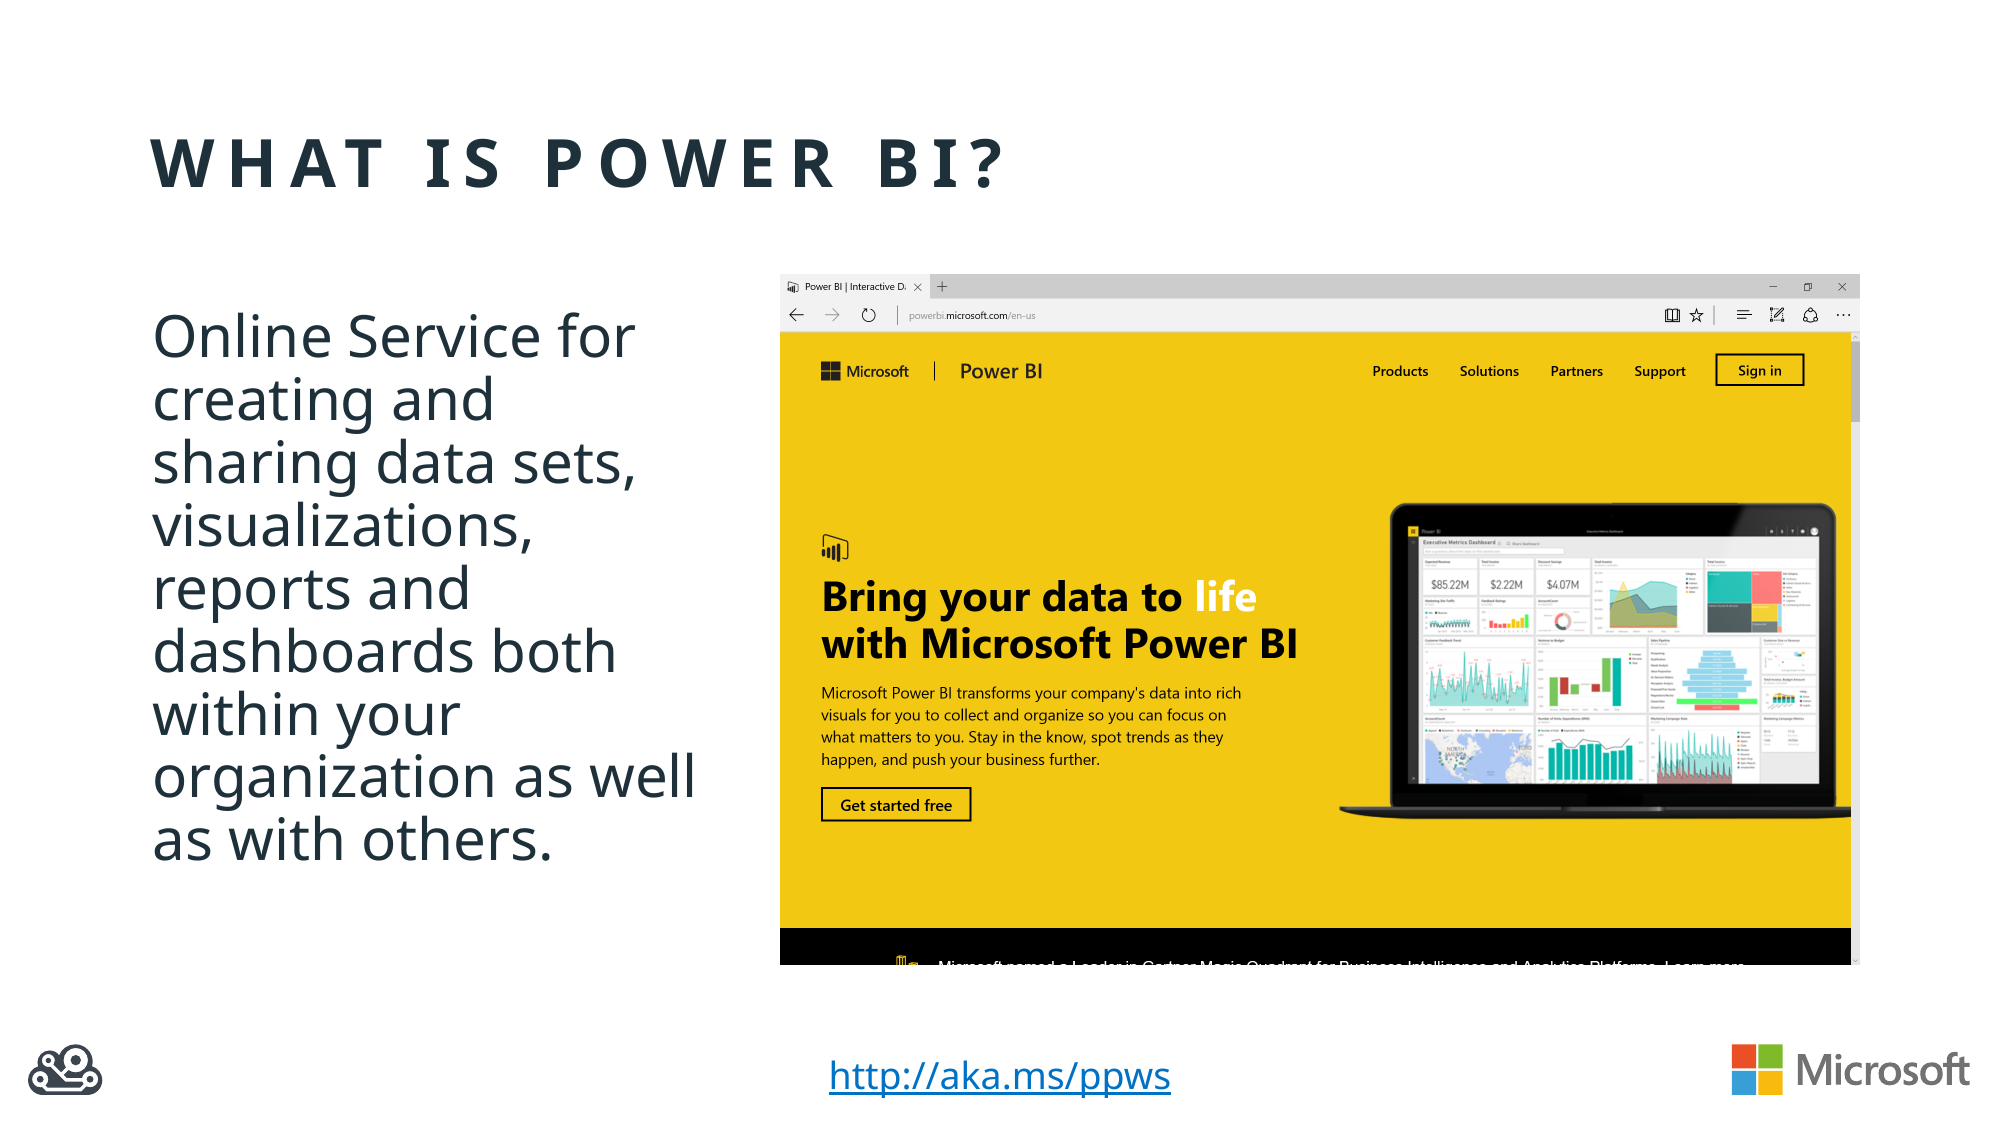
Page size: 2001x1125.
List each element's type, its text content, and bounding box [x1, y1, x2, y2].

picture [780, 274, 1861, 965]
list Online Service for creating and sharing data sets, visualizations, reports and dashboards both within your organization as well as with others. [137, 299, 718, 1014]
title WHAT IS POWER BI? [135, 57, 1860, 275]
